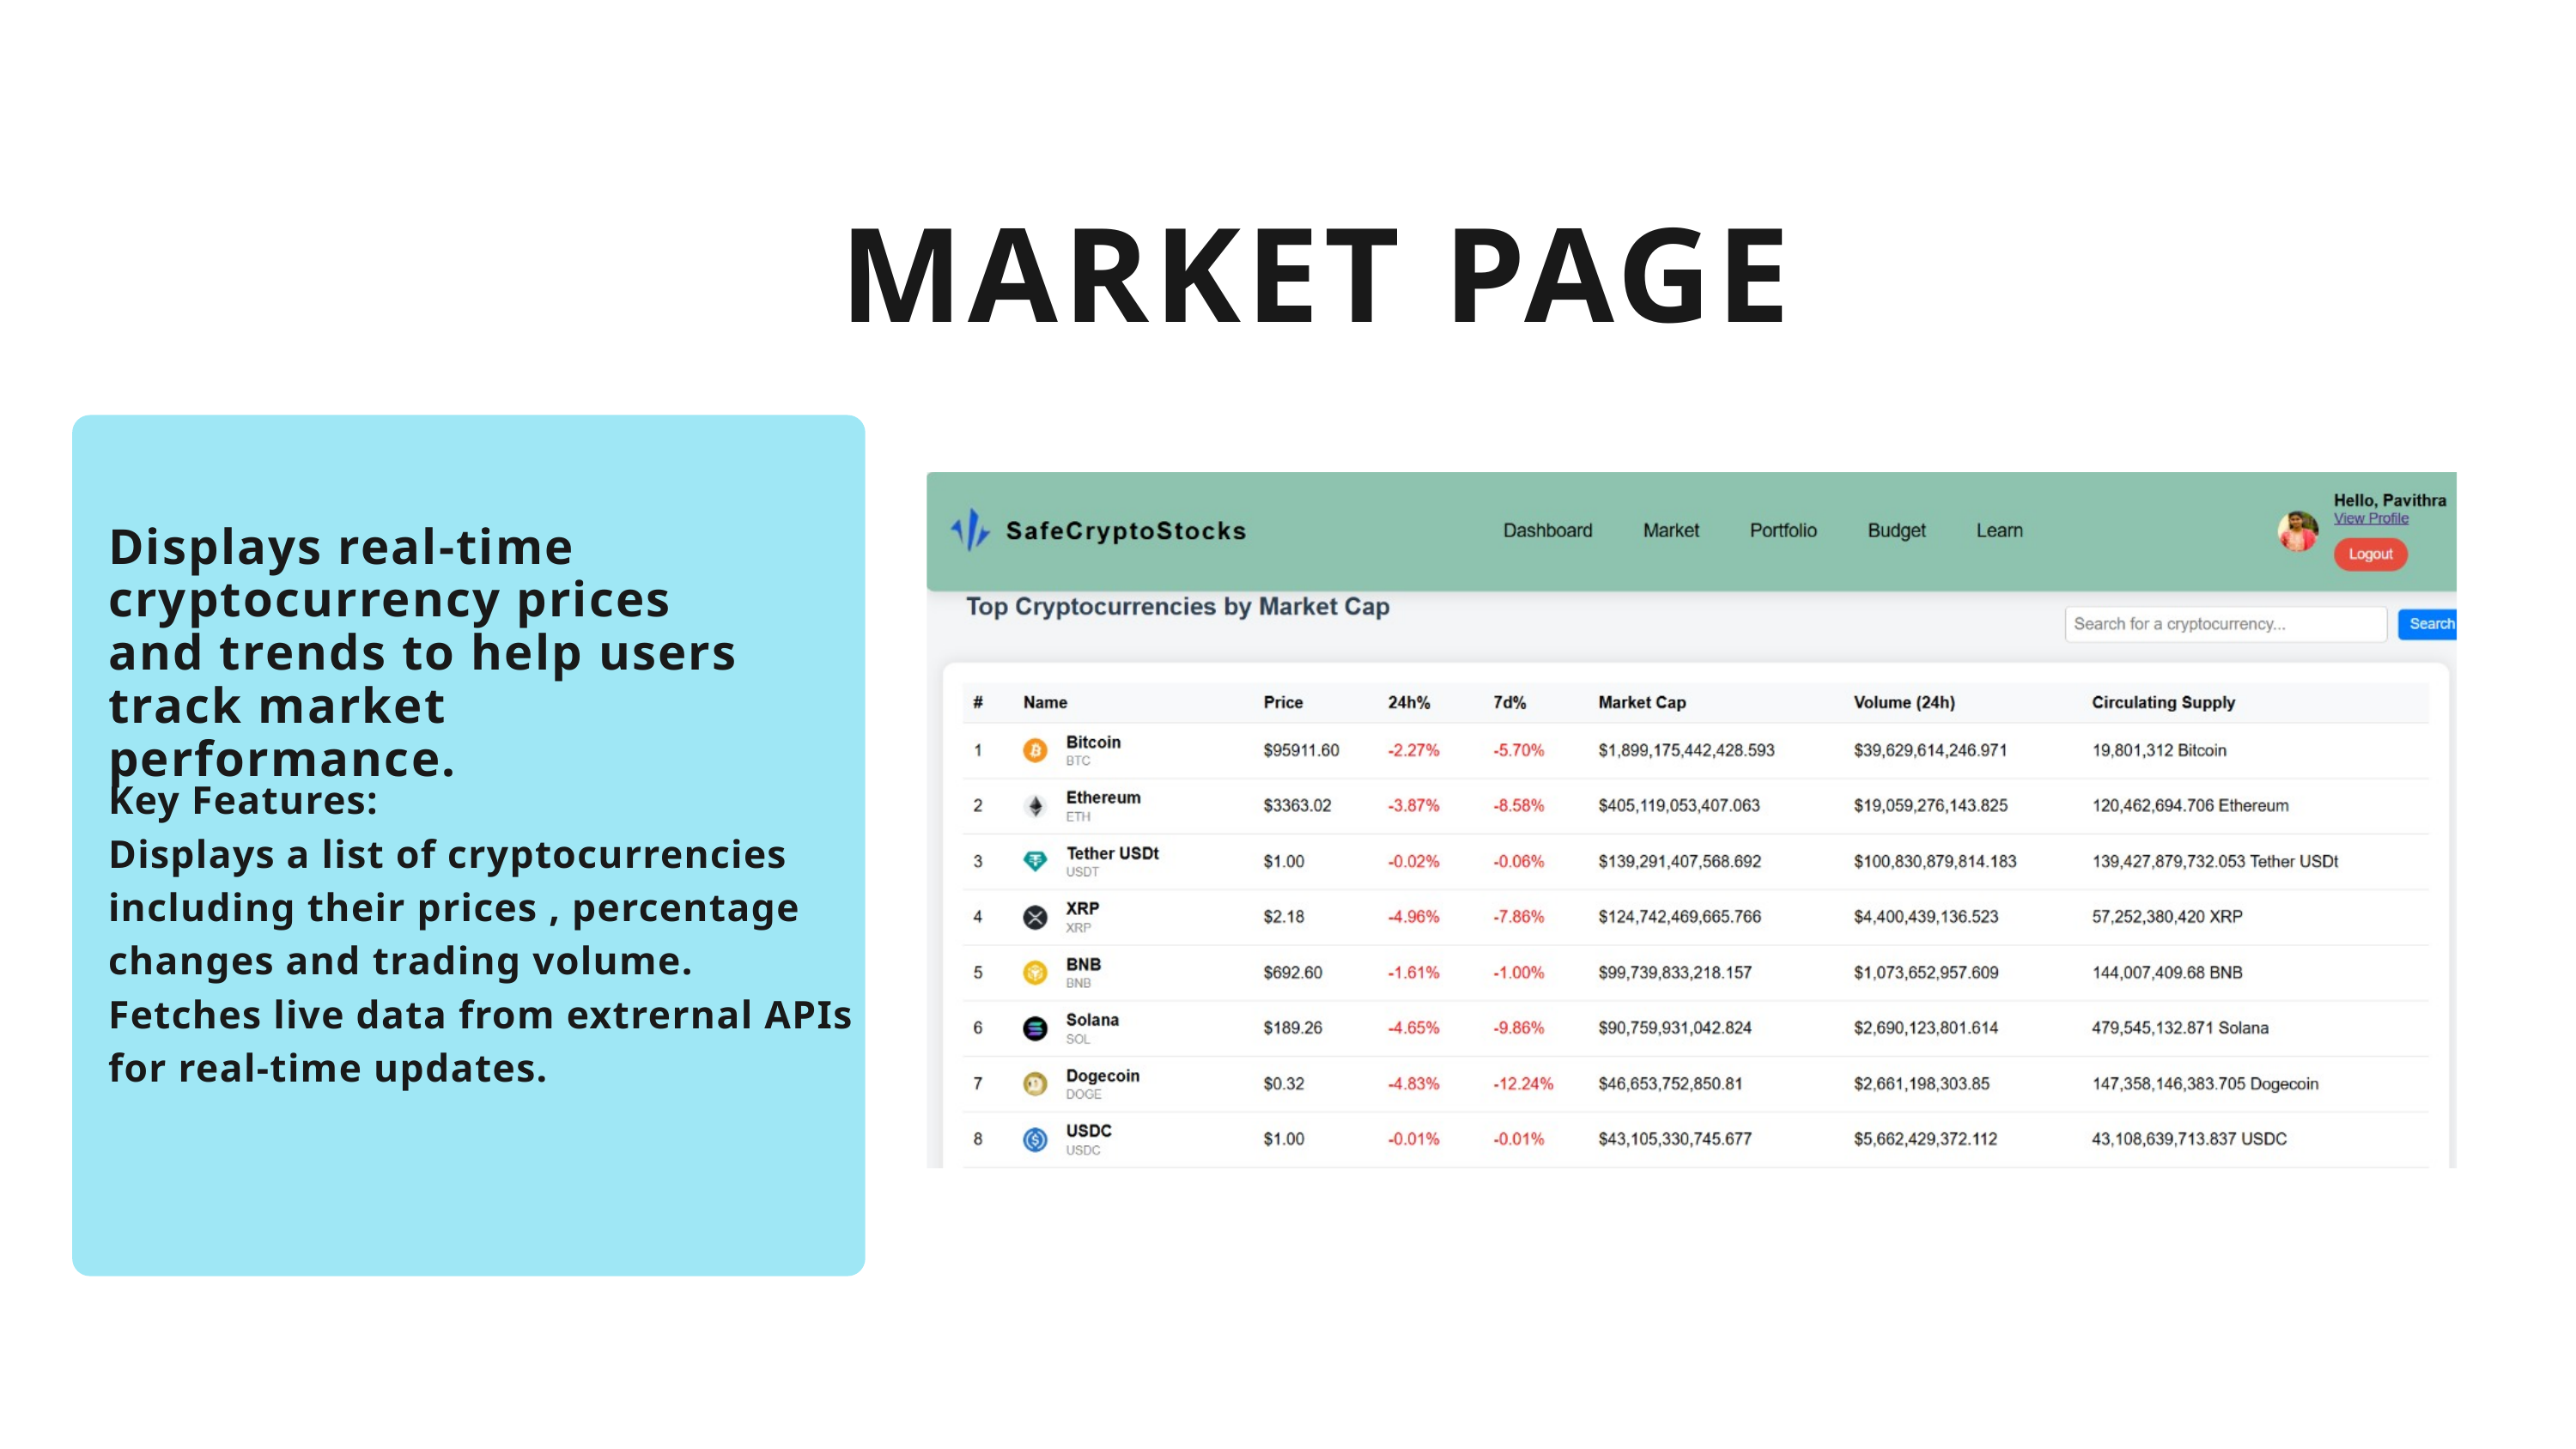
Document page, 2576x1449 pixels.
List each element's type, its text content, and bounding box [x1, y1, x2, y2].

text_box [927, 471, 2458, 1168]
text_box MARKET PAGE [410, 179, 2221, 349]
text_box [71, 415, 866, 1276]
